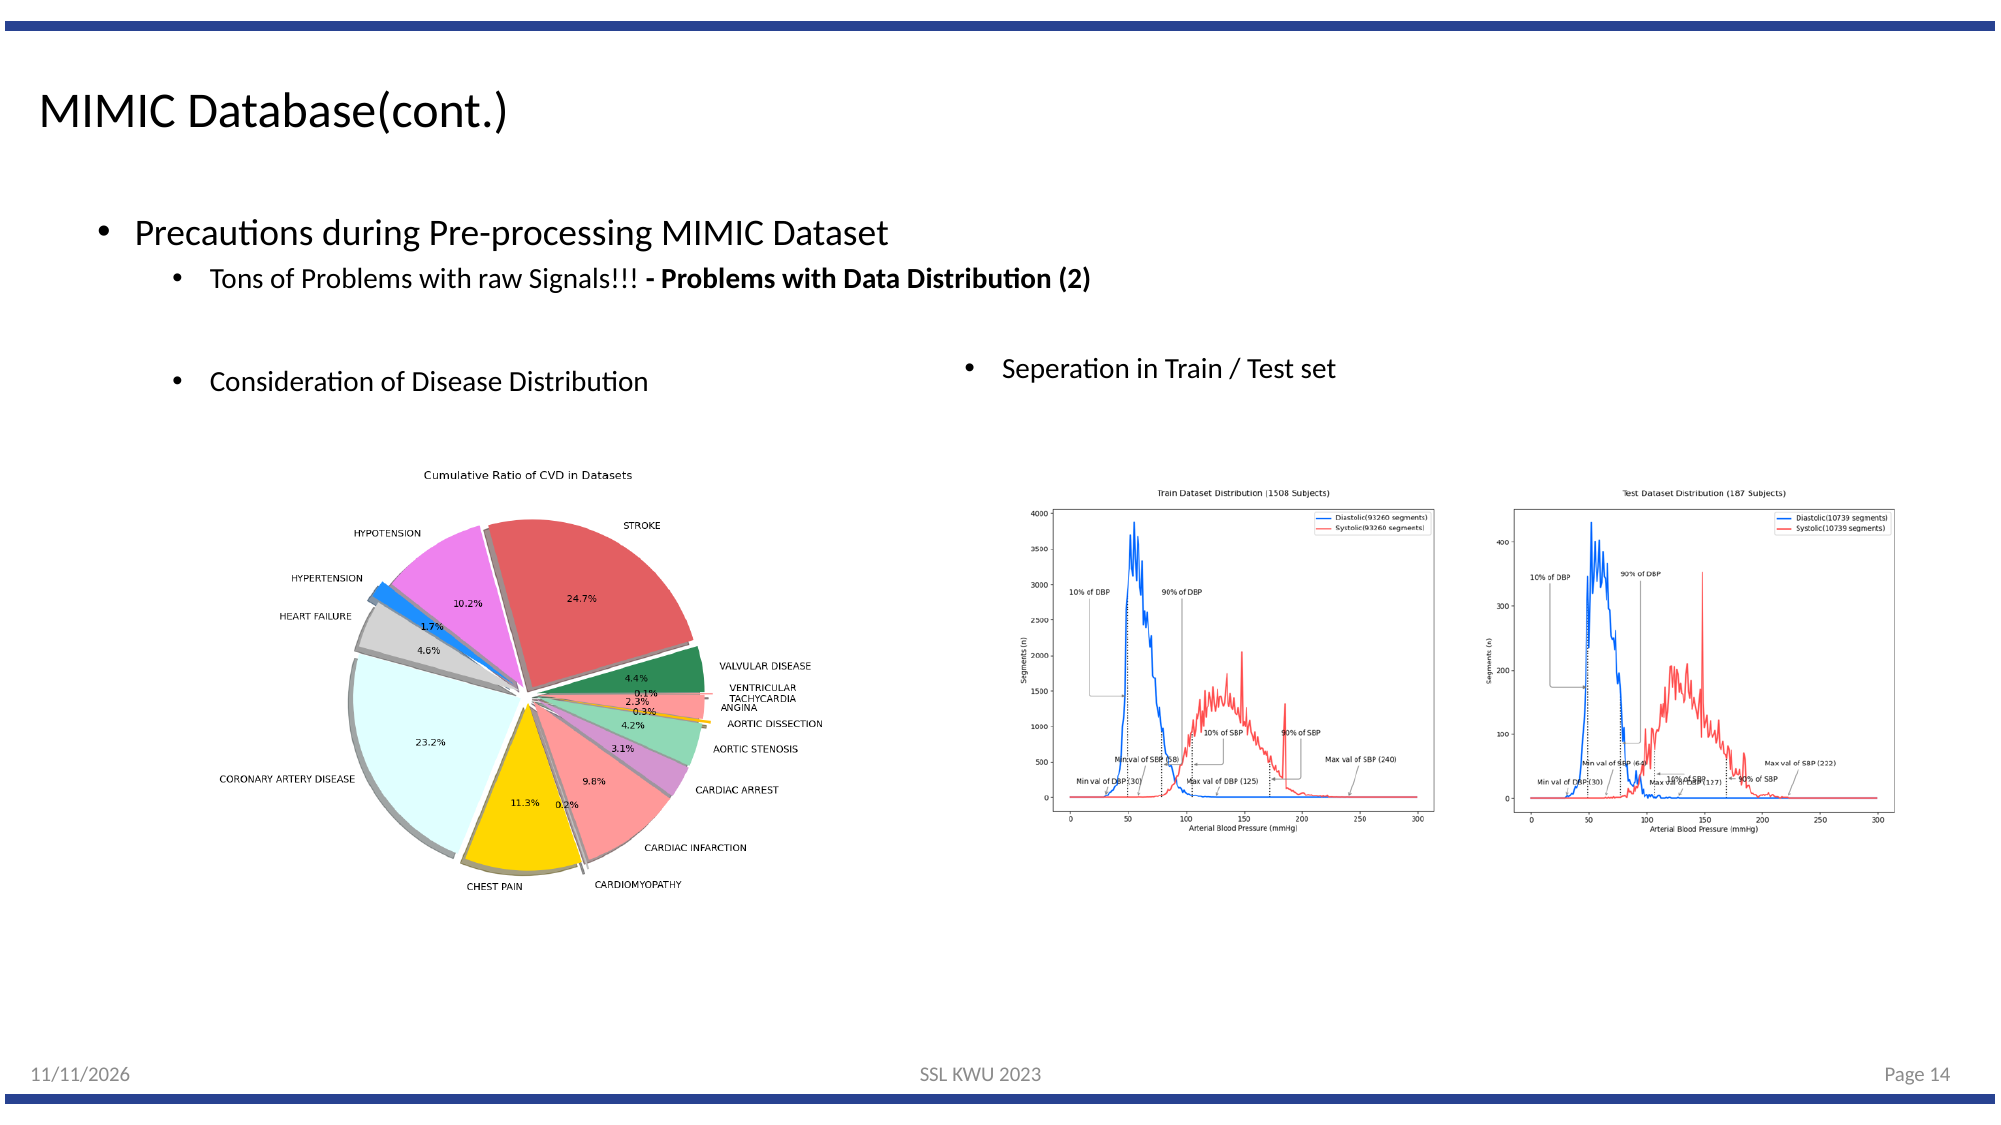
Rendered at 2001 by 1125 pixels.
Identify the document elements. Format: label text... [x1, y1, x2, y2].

title MIMIC Database(cont.) [23, 62, 1958, 161]
text_box Seperation in Train / Test set [874, 216, 1429, 563]
list Precautions during Pre-processing MIMIC Dataset Tons of Problems with raw Signals!!! - Problems with Data Distribution (2) Consideration of Disease Distribution [82, 205, 1958, 997]
picture [179, 419, 860, 964]
picture [991, 461, 1943, 855]
slide_number Page 13 [1515, 1042, 1966, 1103]
footer SSL KWU 2023 [643, 1042, 1318, 1103]
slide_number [15, 1042, 466, 1103]
